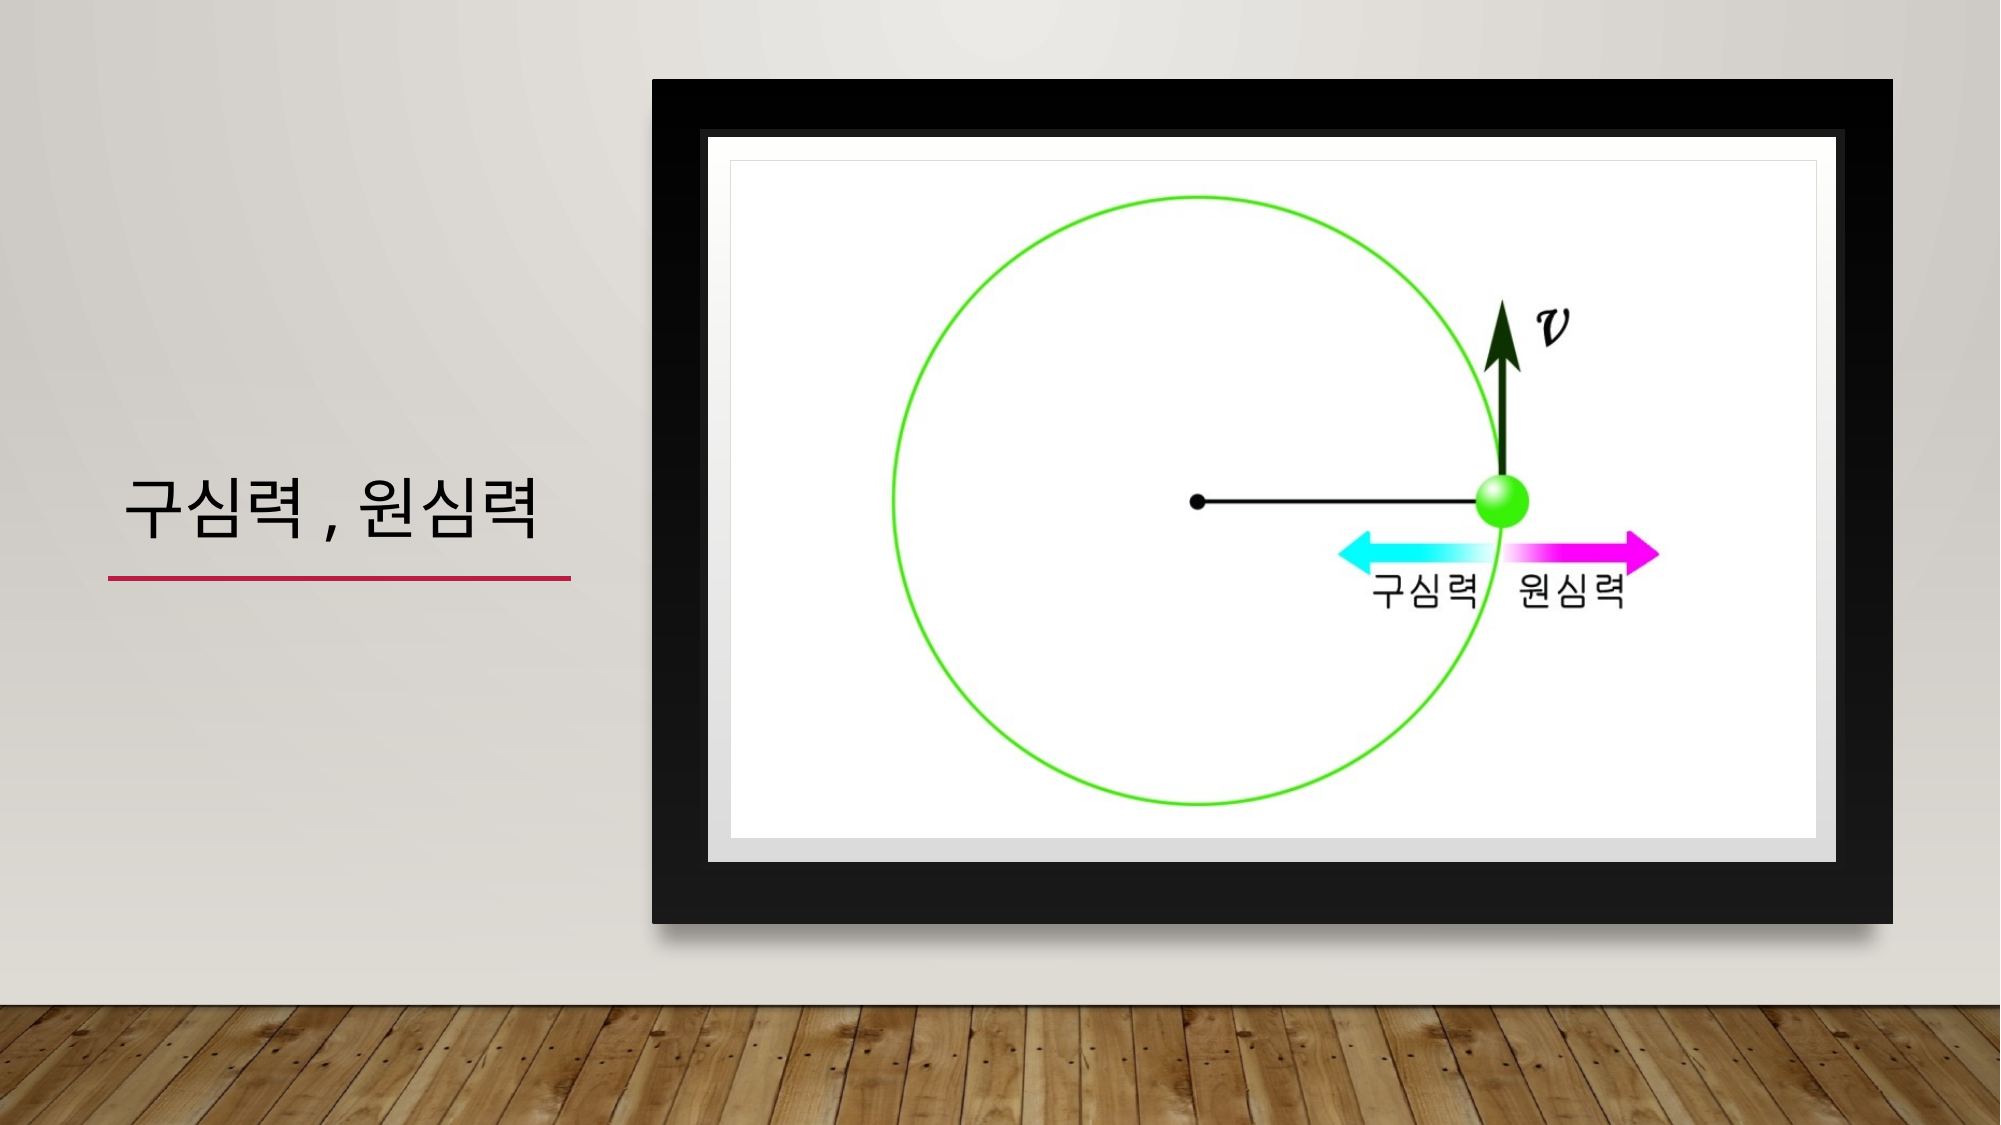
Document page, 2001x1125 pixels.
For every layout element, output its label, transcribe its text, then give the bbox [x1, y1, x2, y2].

text_box [0, 0, 2000, 330]
picture [874, 182, 1671, 818]
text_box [652, 78, 1894, 924]
title 구심력,원심력 [108, 241, 572, 549]
text_box [0, 330, 2000, 1004]
picture [0, 1006, 2000, 1125]
